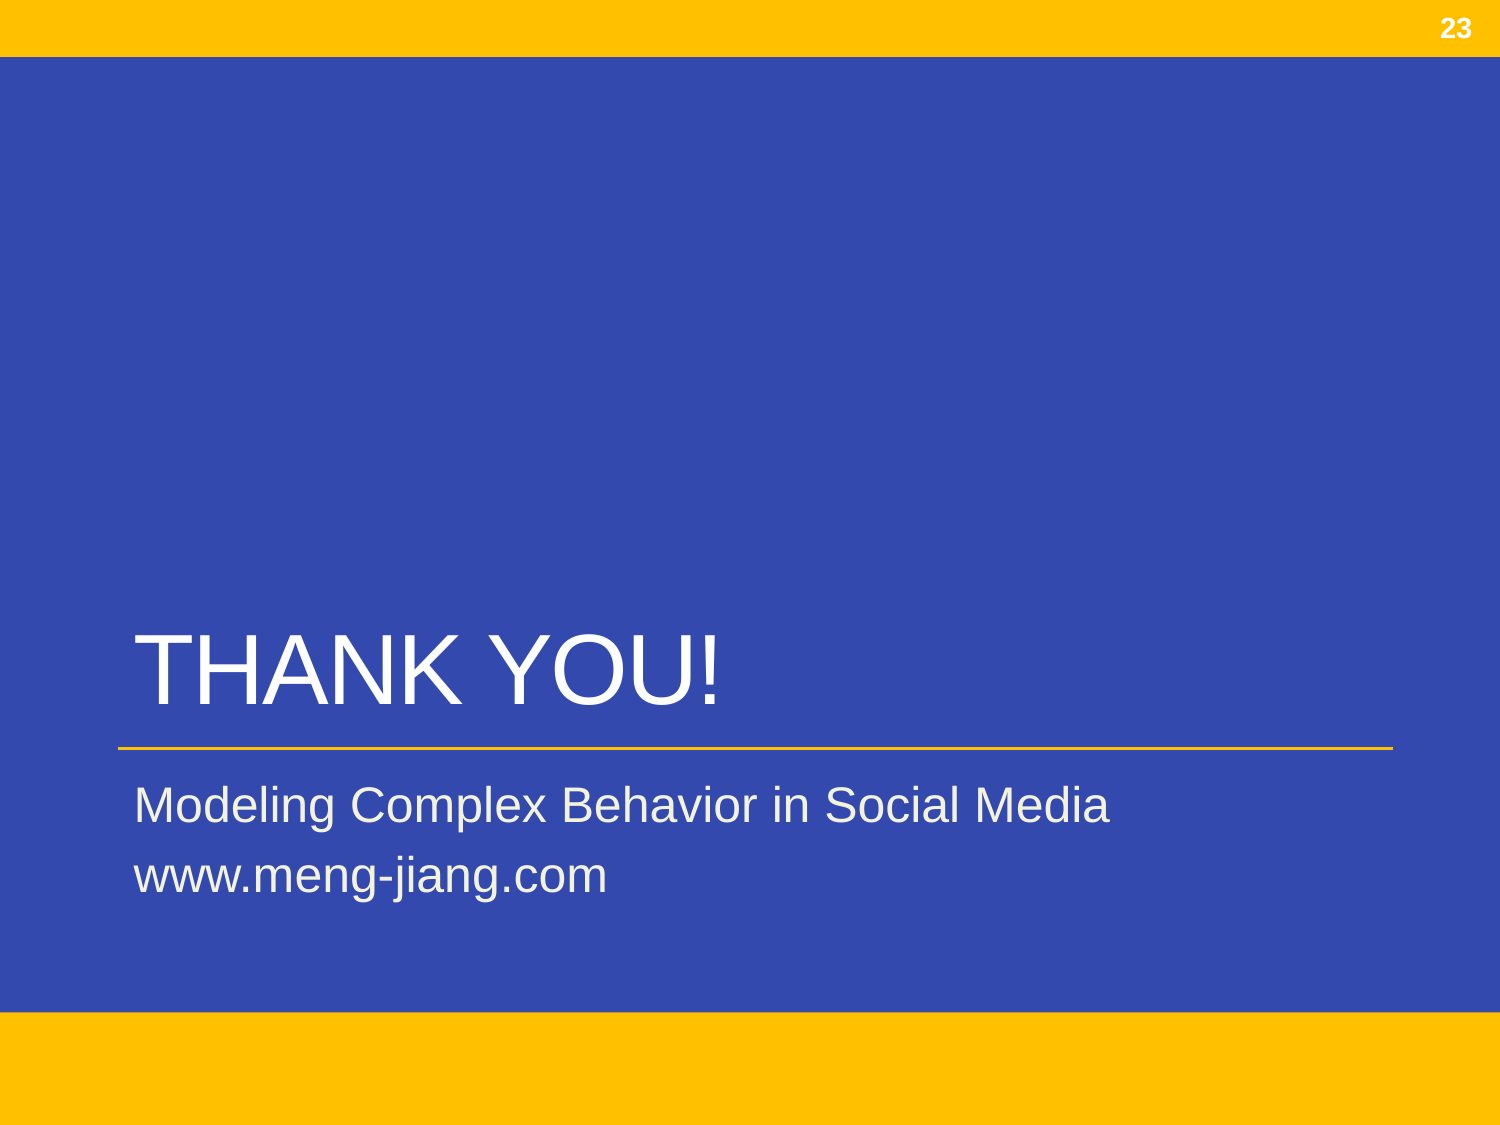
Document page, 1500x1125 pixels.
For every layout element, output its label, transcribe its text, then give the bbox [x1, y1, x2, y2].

list Modeling Complex Behavior in Social Media www.meng-jiang.com [118, 765, 1394, 987]
slide_number 23 [1425, 0, 1500, 55]
title Thank you! [118, 370, 1394, 732]
